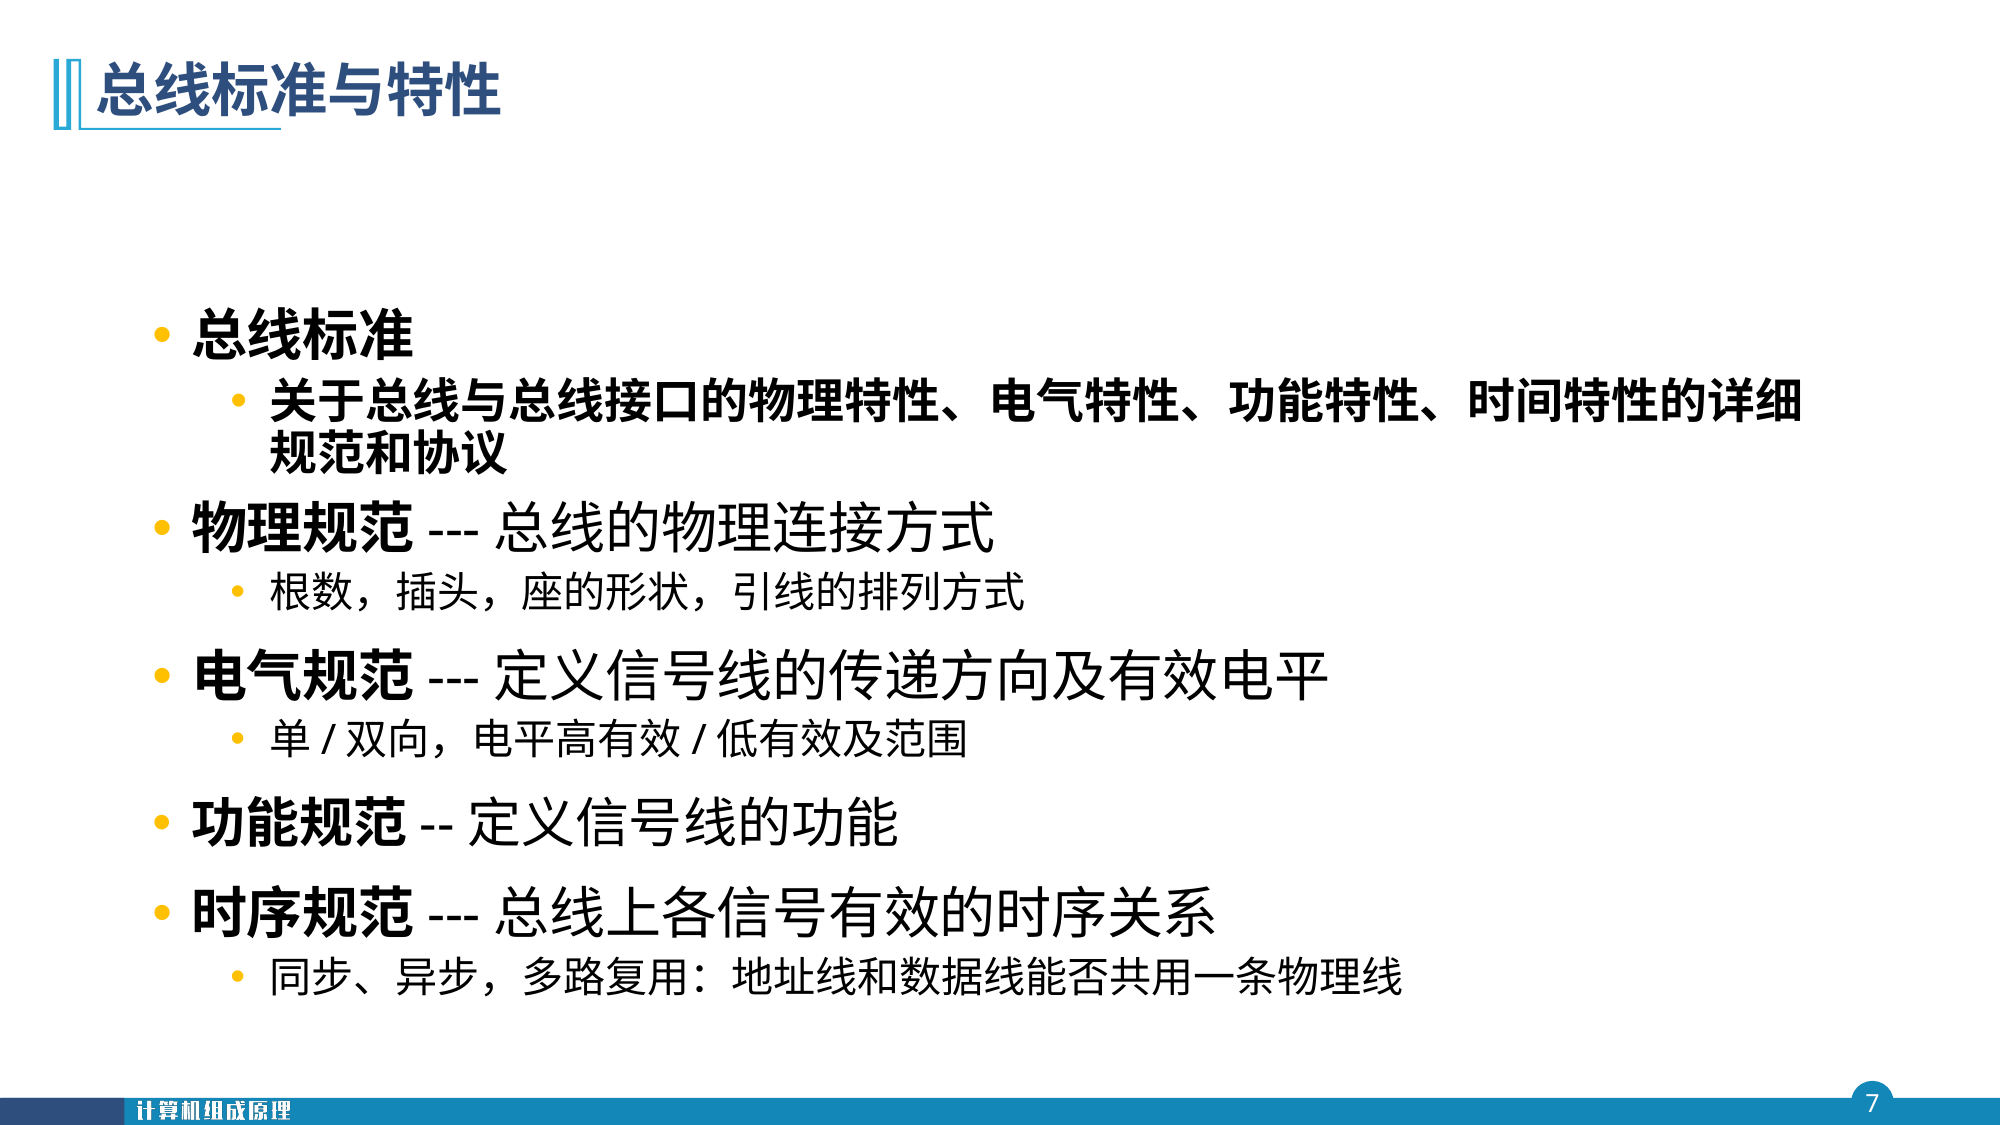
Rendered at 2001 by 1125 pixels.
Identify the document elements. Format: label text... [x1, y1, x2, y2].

title 总线标准与特性 [80, 42, 1805, 144]
list 总线标准 关于总线与总线接口的物理特性、电气特性、功能特性、时间特性的详细规范和协议 物理规范---总线的物理连接方式 根数，插头，座的形状，引线的排列方式 电气规范---定义信号线的传递方向及有效电平 单/双向，电平高有效/低有效及范围 功能规范--定义信号线的功能 时序规范---总线上各信号有效的时序关系 同步、异步，多路复用：地址线和数据线能否共用一条物理线 [137, 299, 1863, 1014]
